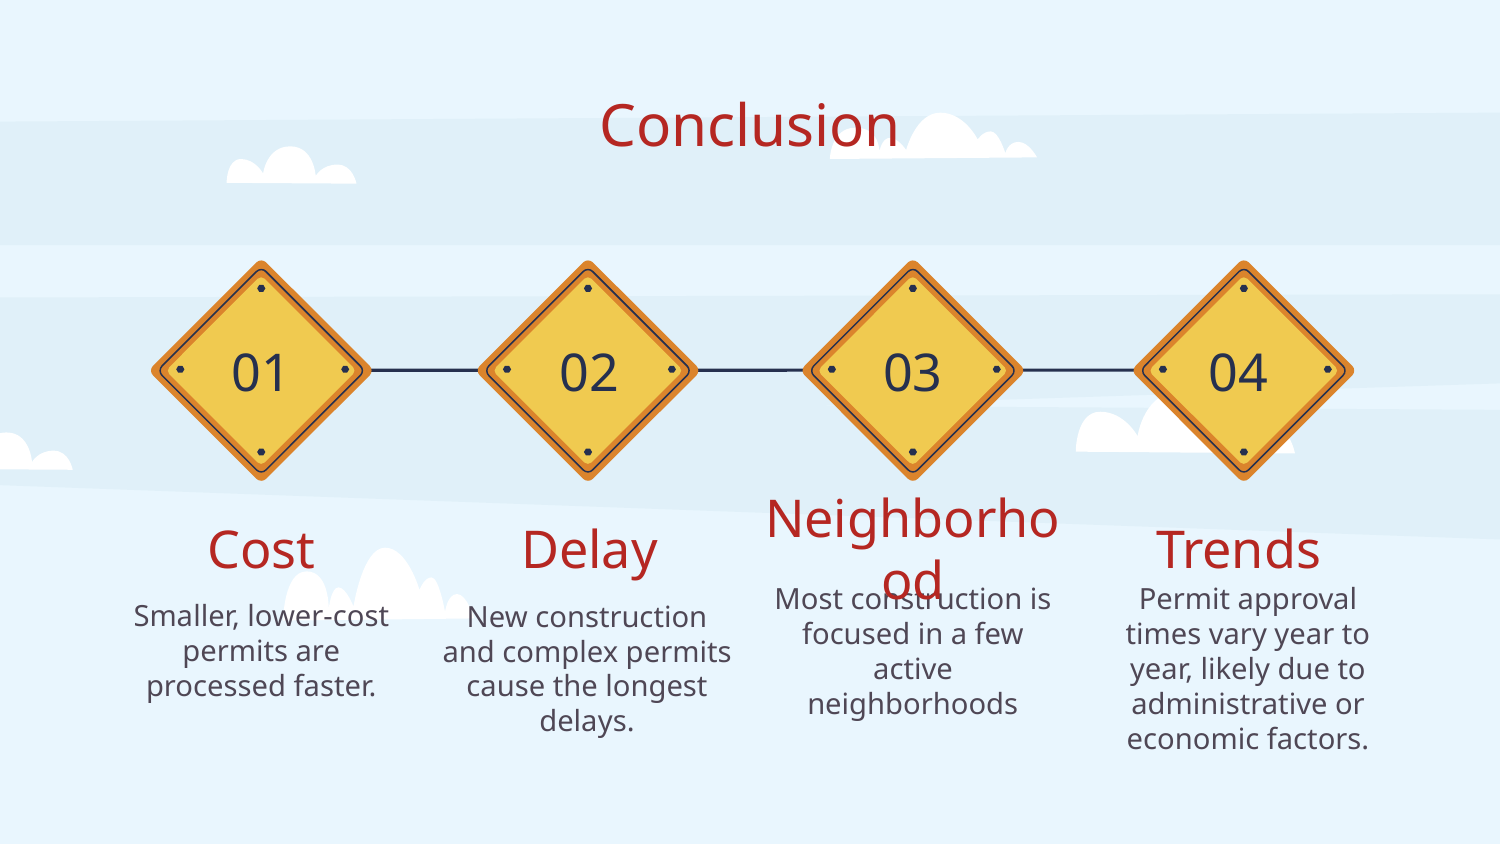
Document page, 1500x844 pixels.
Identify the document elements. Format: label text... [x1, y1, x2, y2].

text_box Cost [98, 504, 425, 591]
text_box Smaller, lower-cost permits are processed faster. [98, 610, 425, 690]
text_box Neighborhood [750, 504, 1075, 591]
text_box Delay [426, 504, 750, 591]
text_box New construction and complex permits cause the longest delays. [424, 627, 750, 708]
title Conclusion [118, 72, 1382, 167]
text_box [1132, 260, 1356, 482]
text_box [150, 260, 373, 482]
text_box Trends [1075, 504, 1402, 591]
text_box Most construction is focused in a few active neighborhoods [750, 610, 1076, 690]
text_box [801, 260, 1025, 482]
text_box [476, 260, 700, 482]
text_box Permit approval times vary year to year, likely due to administrative or economic factors. [1085, 627, 1411, 708]
